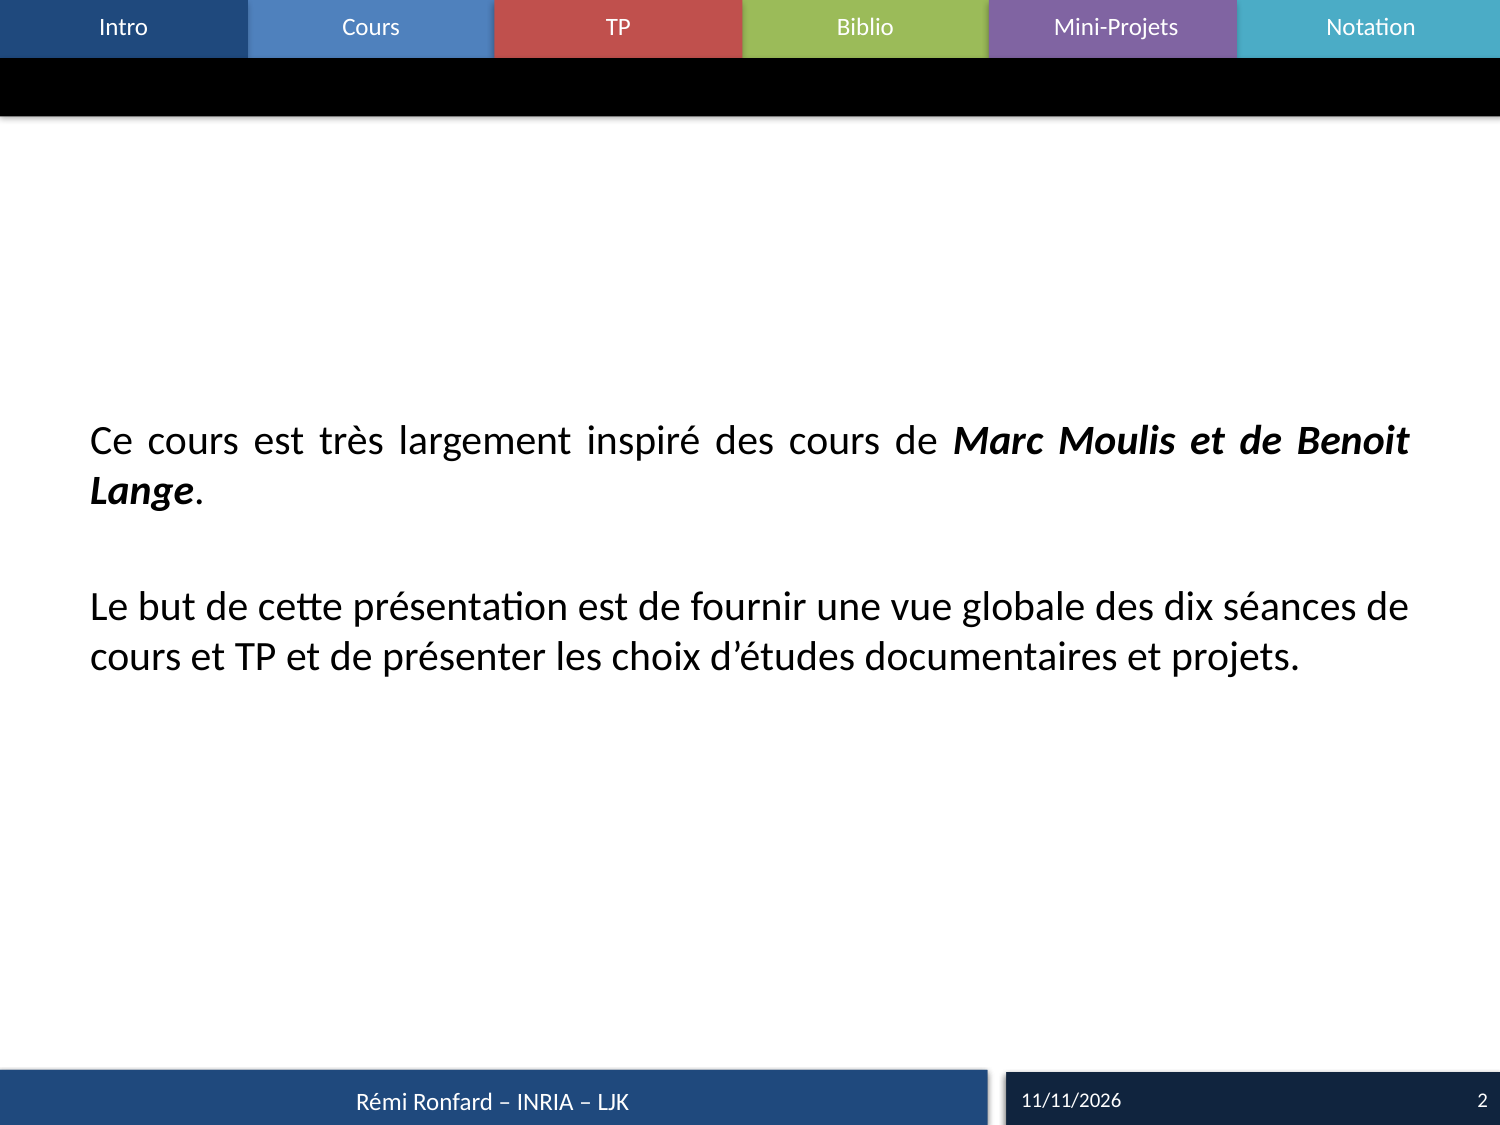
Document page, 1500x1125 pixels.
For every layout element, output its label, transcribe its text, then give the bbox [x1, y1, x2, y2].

footer Rémi Ronfard – INRIA – LJK [0, 1072, 988, 1125]
list Ce cours est très largement inspiré des cours de Marc Moulis et de Benoit Lange. Le but de cette présentation est de fournir une vue globale des dix séances de cours et TP et de présenter les choix d’études documentaires et projets. [75, 179, 1425, 1005]
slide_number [1006, 1070, 1153, 1125]
slide_number 2 [1153, 1071, 1500, 1125]
